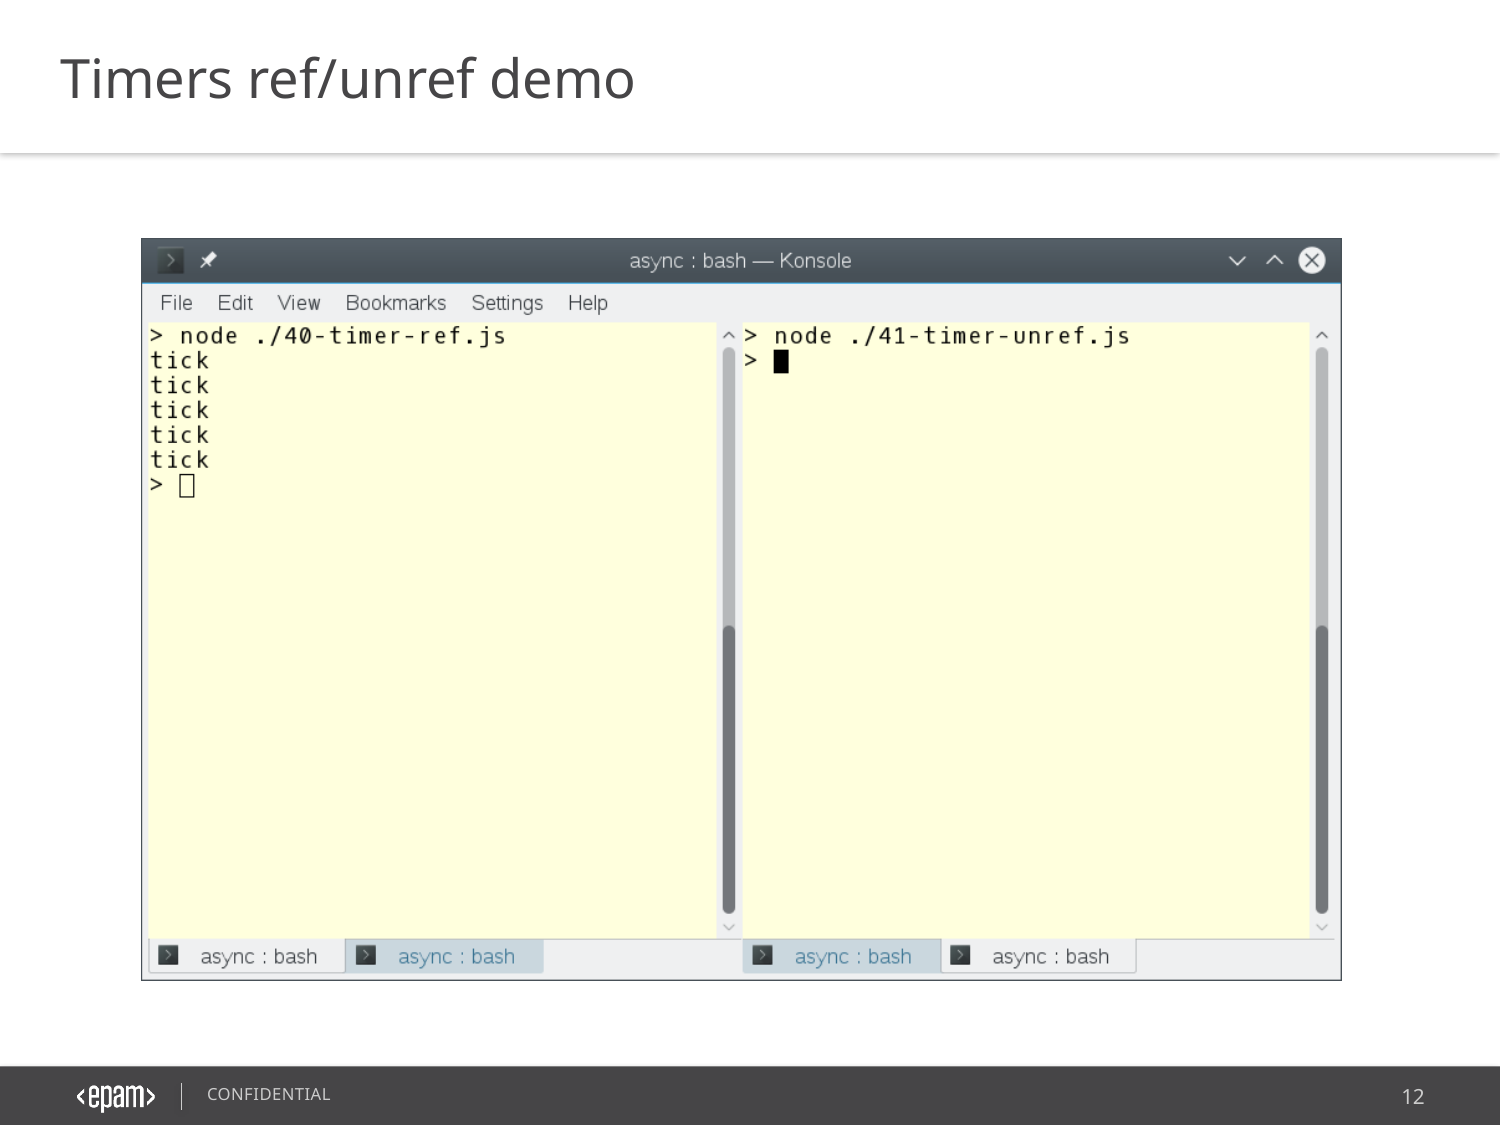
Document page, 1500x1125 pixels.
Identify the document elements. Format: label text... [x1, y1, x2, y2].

list Timers ref/unref demo [0, 0, 1500, 153]
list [141, 237, 1342, 981]
picture [76, 1085, 155, 1113]
